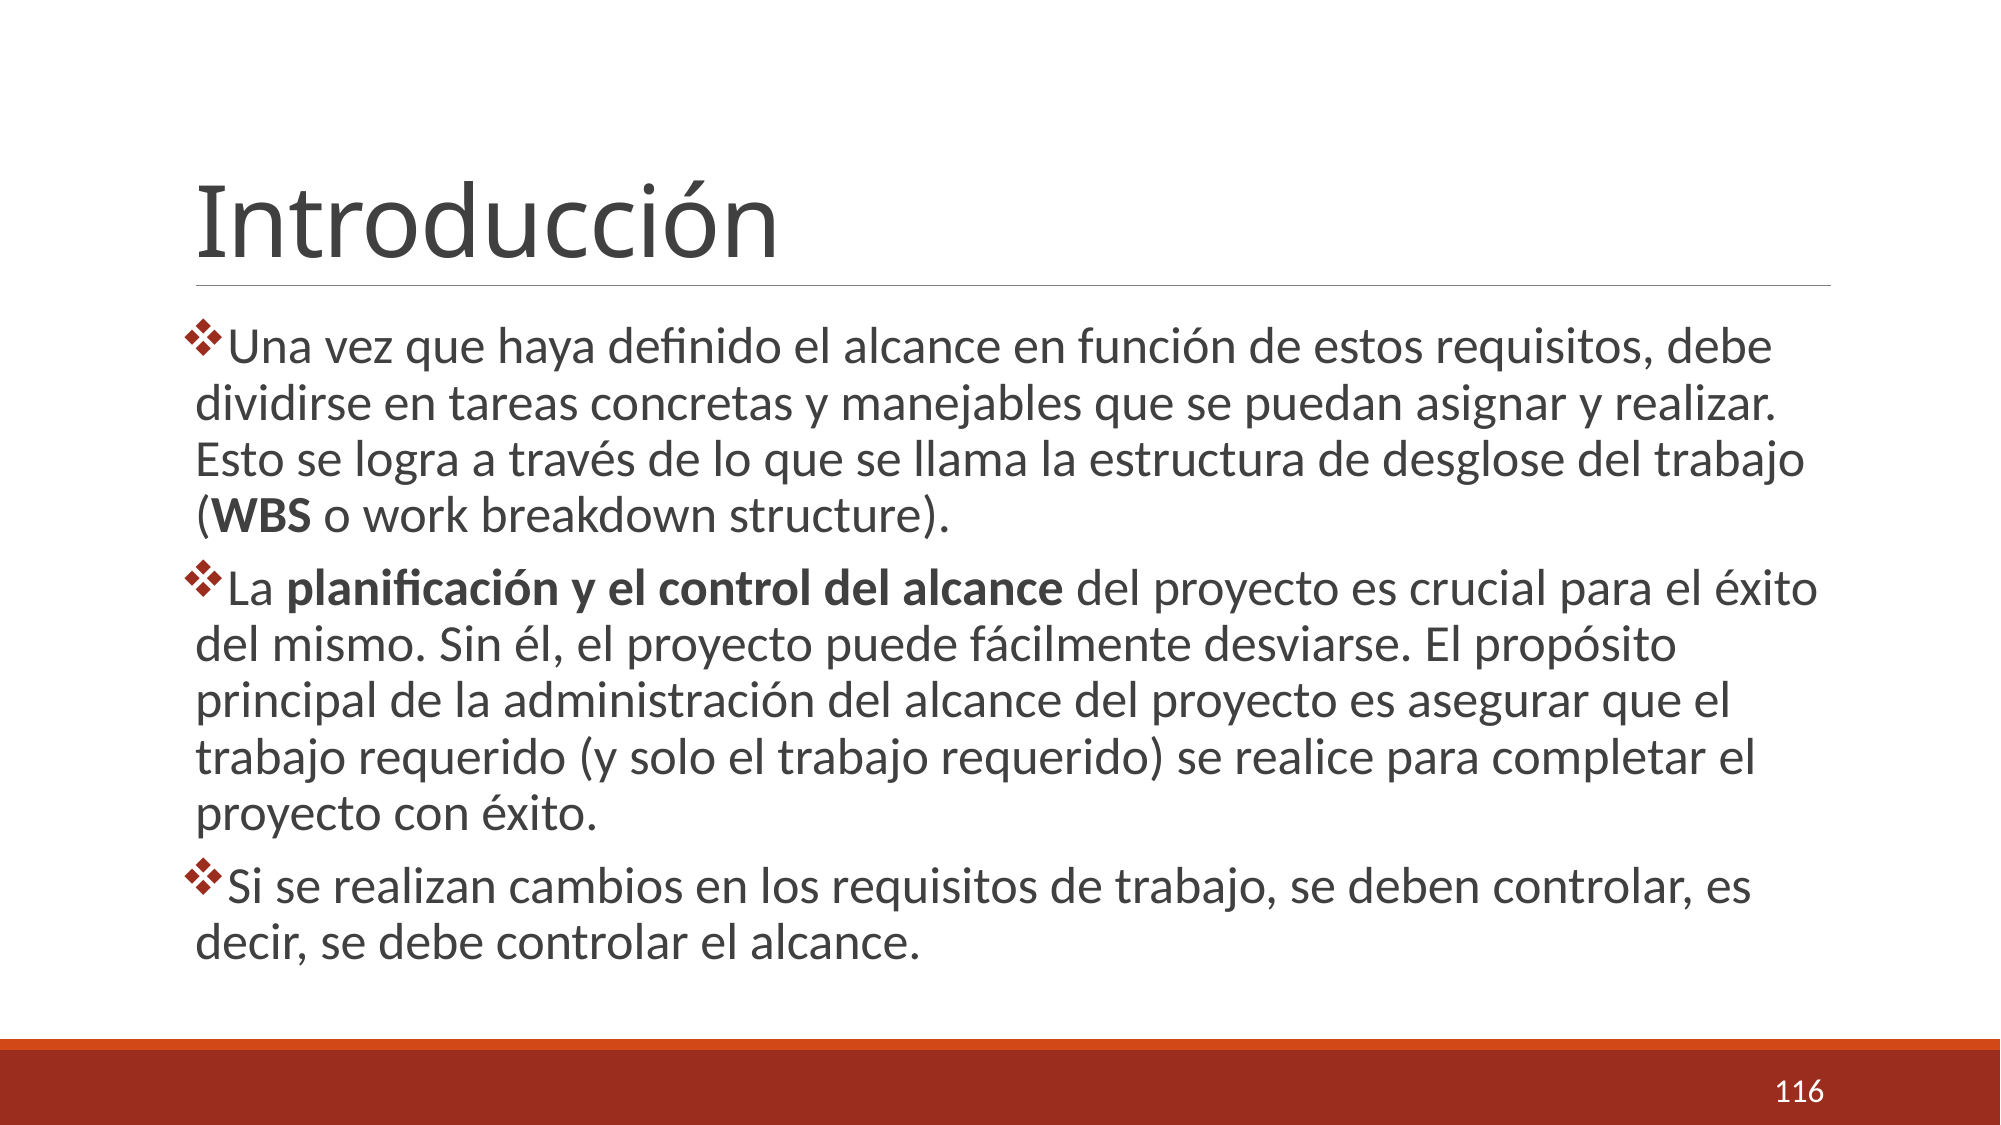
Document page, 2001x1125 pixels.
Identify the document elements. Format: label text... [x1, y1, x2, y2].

slide_number 116 [1624, 1059, 1840, 1120]
list Una vez que haya definido el alcance en función de estos requisitos, debe dividirse en tareas concretas y manejables que se puedan asignar y realizar. Esto se logra a través de lo que se llama la estructura de desglose del trabajo (WBS o work breakdown structure). La planificación y el control del alcance del proyecto es crucial para el éxito del mismo. Sin él, el proyecto puede fácilmente desviarse. El propósito principal de la administración del alcance del proyecto es asegurar que el trabajo requerido (y solo el trabajo requerido) se realice para completar el proyecto con éxito. Si se realizan cambios en los requisitos de trabajo, se deben controlar, es decir, se debe controlar el alcance. [180, 311, 1864, 1060]
title Introducción [180, 47, 1830, 285]
